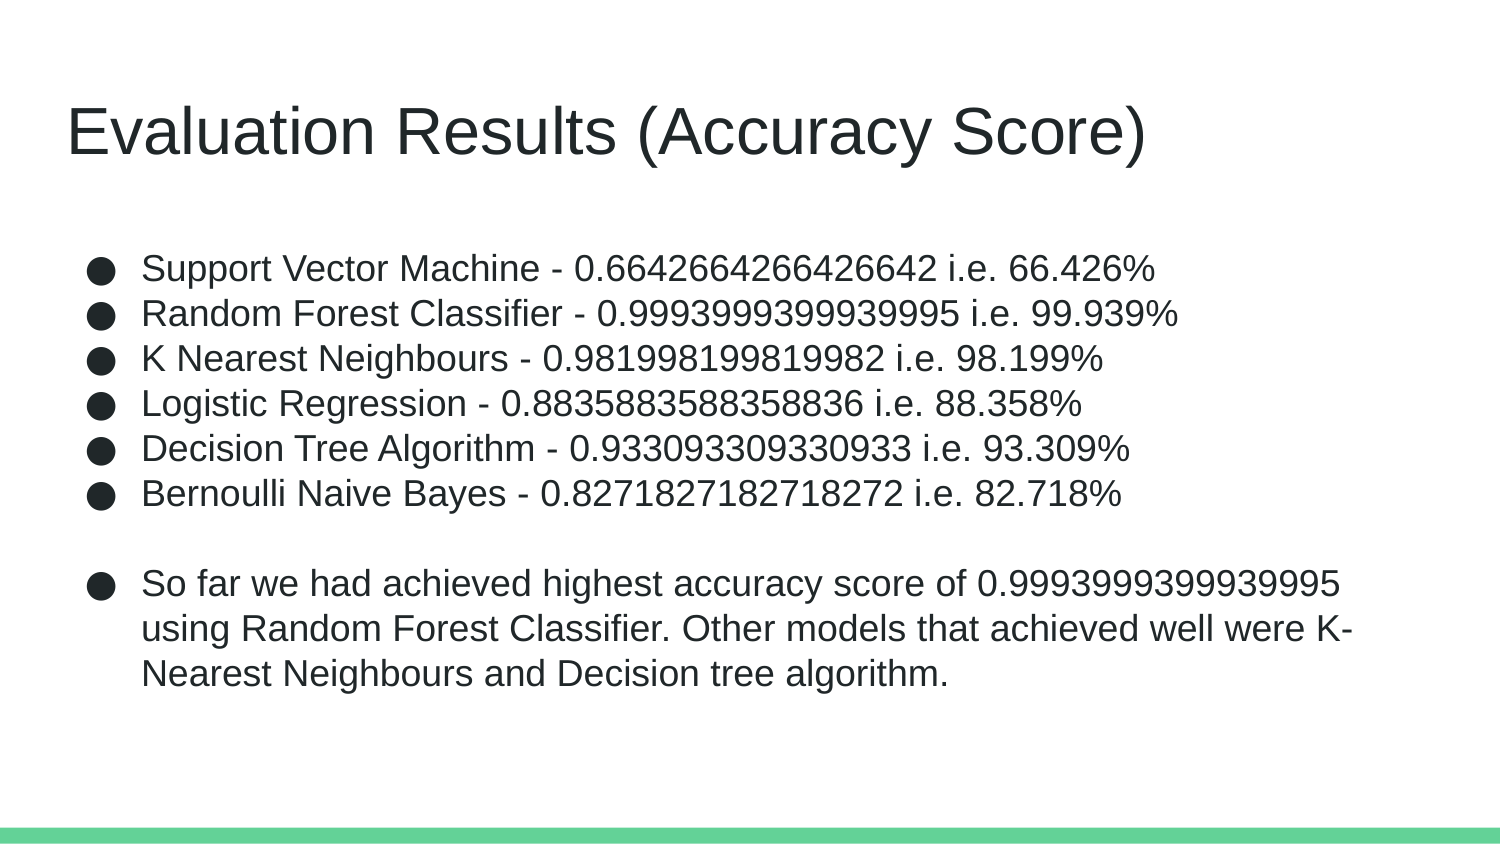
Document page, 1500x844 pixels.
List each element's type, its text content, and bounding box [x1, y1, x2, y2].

list Support Vector Machine - 0.6642664266426642 i.e. 66.426% Random Forest Classifier - 0.9993999399939995 i.e. 99.939% K Nearest Neighbours - 0.981998199819982 i.e. 98.199% Logistic Regression - 0.8835883588358836 i.e. 88.358% Decision Tree Algorithm - 0.933093309330933 i.e. 93.309% Bernoulli Naive Bayes - 0.8271827182718272 i.e. 82.718% So far we had achieved highest accuracy score of 0.9993999399939995 using Random Forest Classifier. Other models that achieved well were K-Nearest Neighbours and Decision tree algorithm. [51, 229, 1449, 750]
title Evaluation Results (Accuracy Score) [51, 72, 1449, 167]
